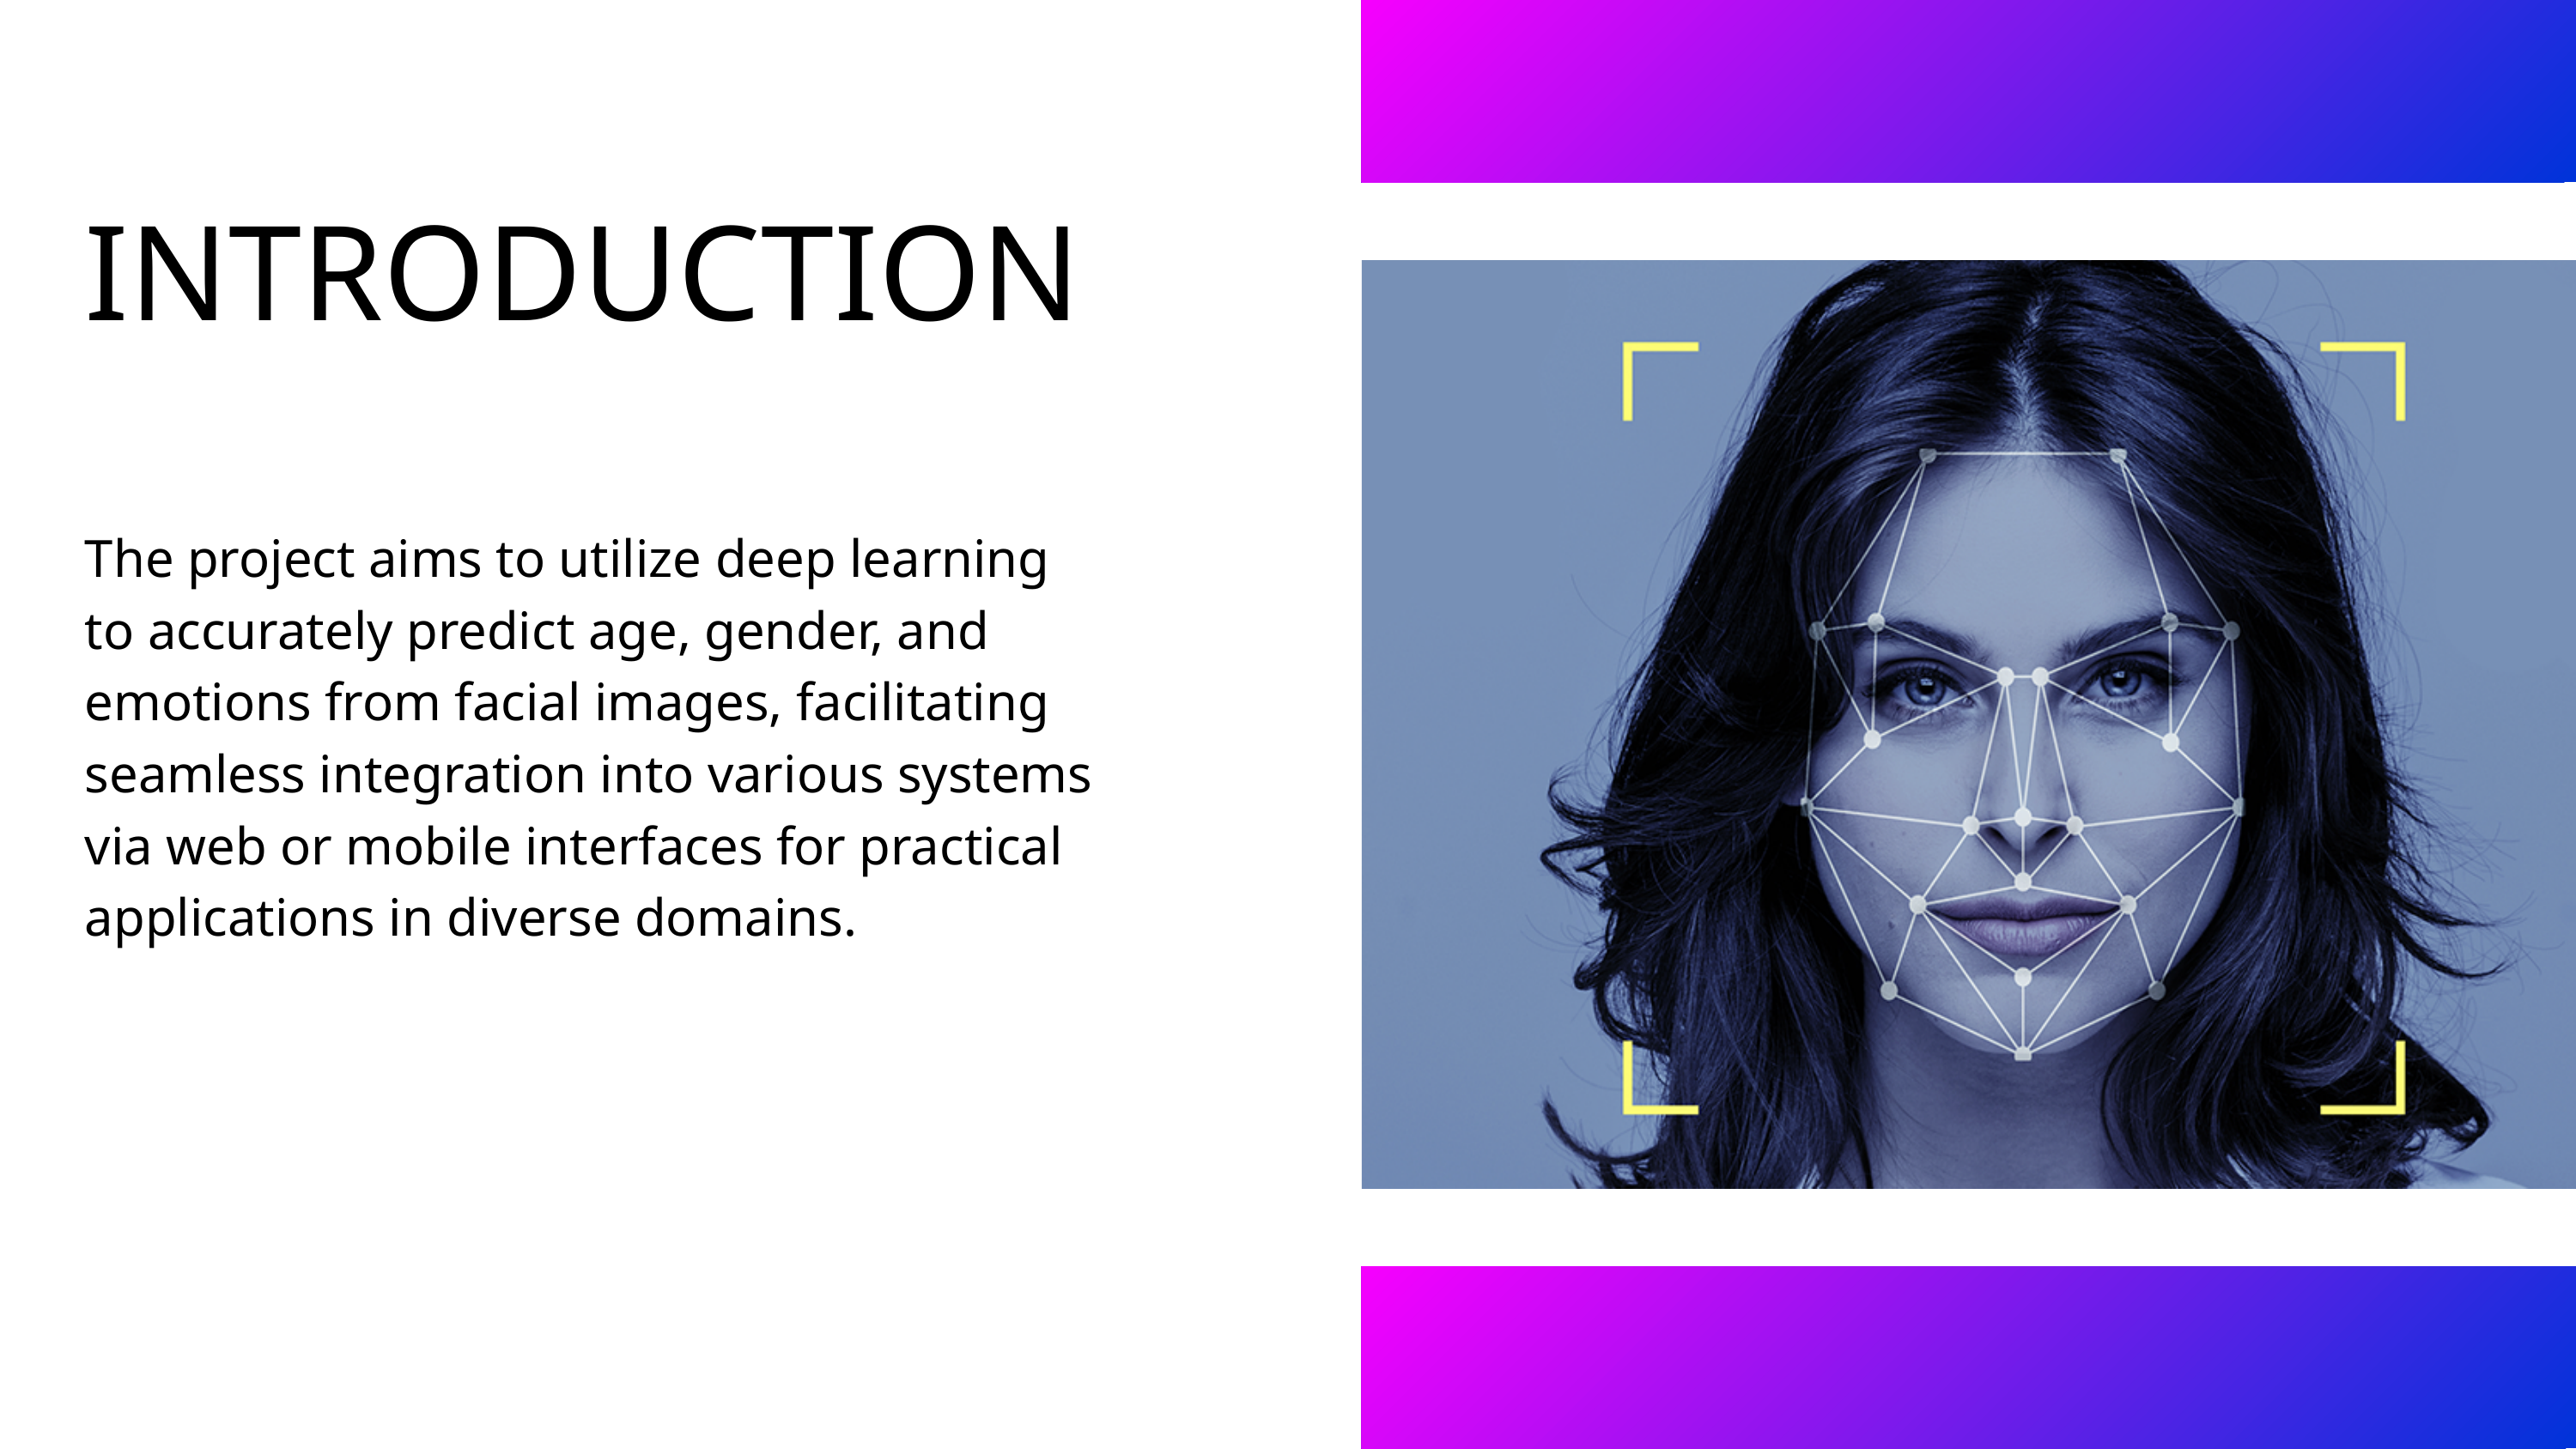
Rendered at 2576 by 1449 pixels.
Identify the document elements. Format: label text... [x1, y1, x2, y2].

text_box The project aims to utilize deep learning to accurately predict age, gender, and emotions from facial images, facilitating seamless integration into various systems via web or mobile interfaces for practical applications in diverse domains. [84, 516, 1109, 947]
text_box INTRODUCTION [84, 163, 1249, 348]
text_box [1361, 260, 2576, 1189]
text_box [1361, 0, 2576, 183]
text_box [1361, 1265, 2576, 1449]
